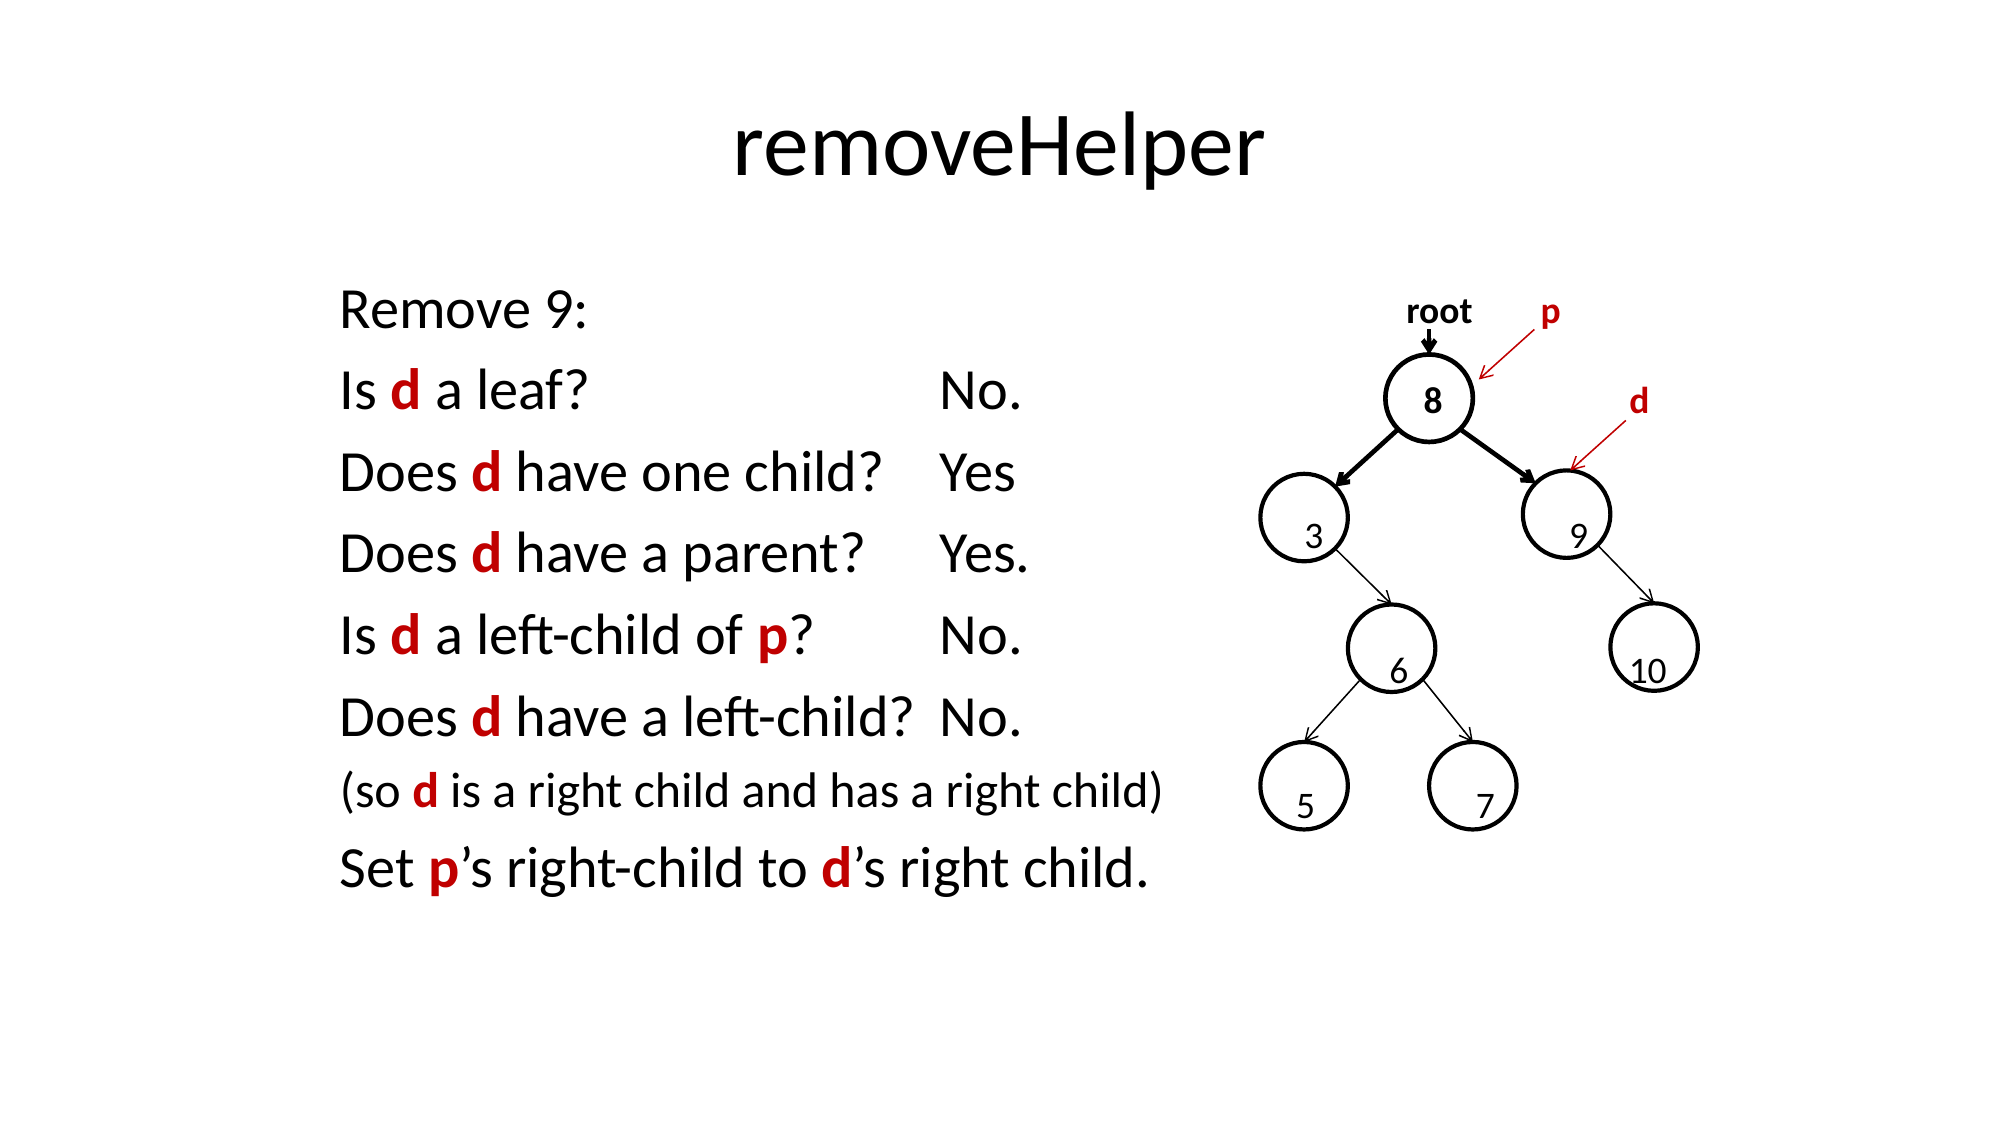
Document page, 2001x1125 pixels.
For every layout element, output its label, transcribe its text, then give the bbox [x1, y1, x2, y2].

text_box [1334, 548, 1392, 605]
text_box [1334, 428, 1399, 487]
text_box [1303, 678, 1361, 743]
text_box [1597, 544, 1655, 604]
title removeHelper [99, 45, 1900, 233]
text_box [1570, 420, 1627, 471]
list Remove 9: Is d a leaf? No. Does d have one child? Yes Does d have a parent? Yes. Is d a left-child of p? No. Does d have a left-child? No. (so d is a right child and has a right child) Set p’s right-child to d’s right child. [324, 262, 1217, 1013]
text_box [1459, 428, 1536, 484]
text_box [1422, 678, 1474, 743]
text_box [1478, 329, 1535, 380]
text_box root p 8 d 3 9 6 10 5 7 [1145, 278, 1683, 969]
text_box [1683, 611, 1700, 683]
